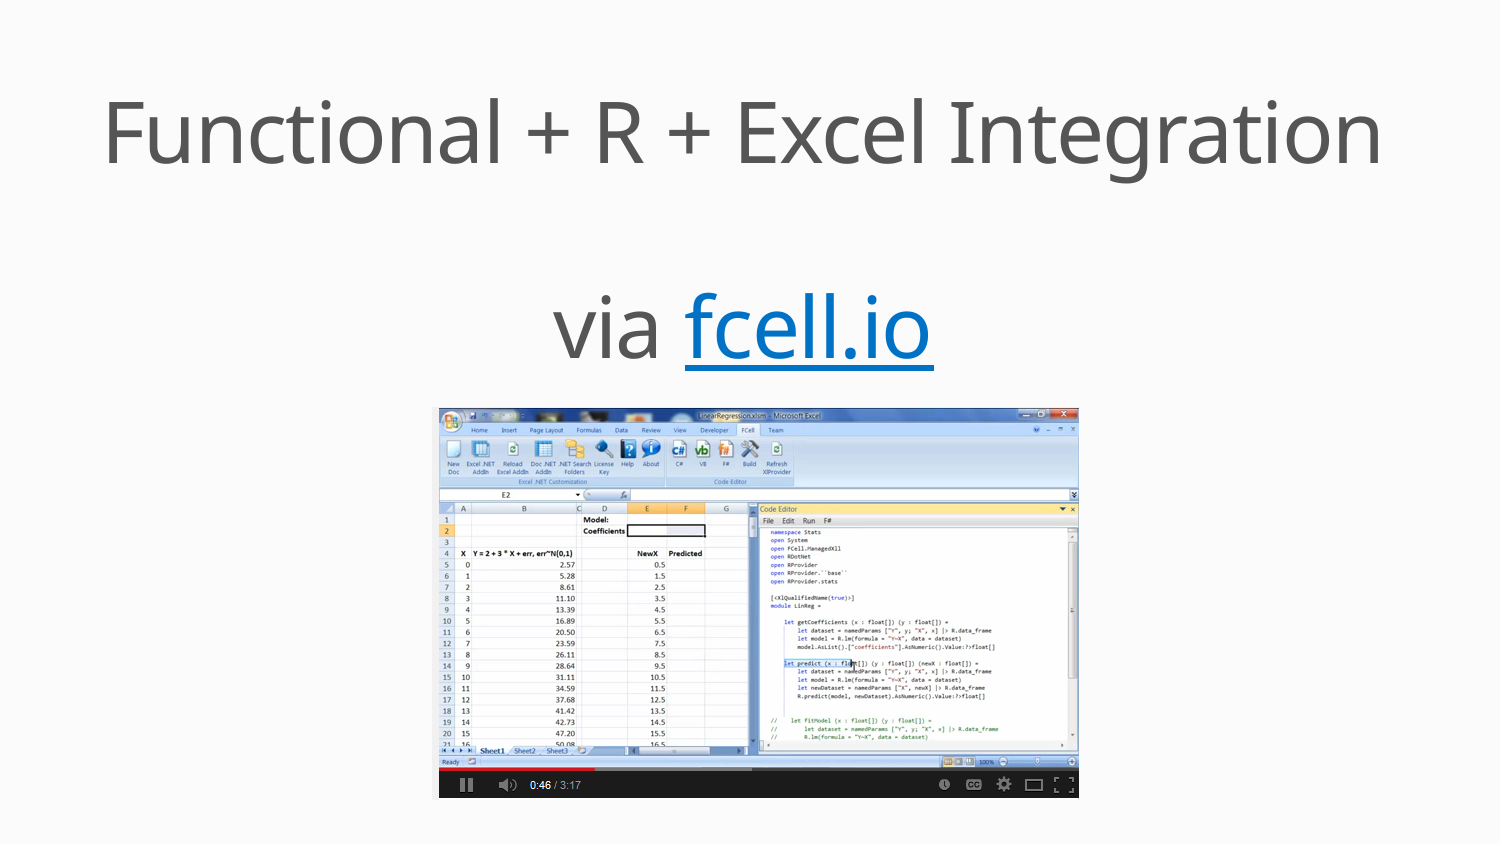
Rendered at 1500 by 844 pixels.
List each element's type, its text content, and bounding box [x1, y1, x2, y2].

picture [432, 407, 1080, 800]
title Functional + R + Excel Integration via fcell.io [56, 89, 1431, 559]
